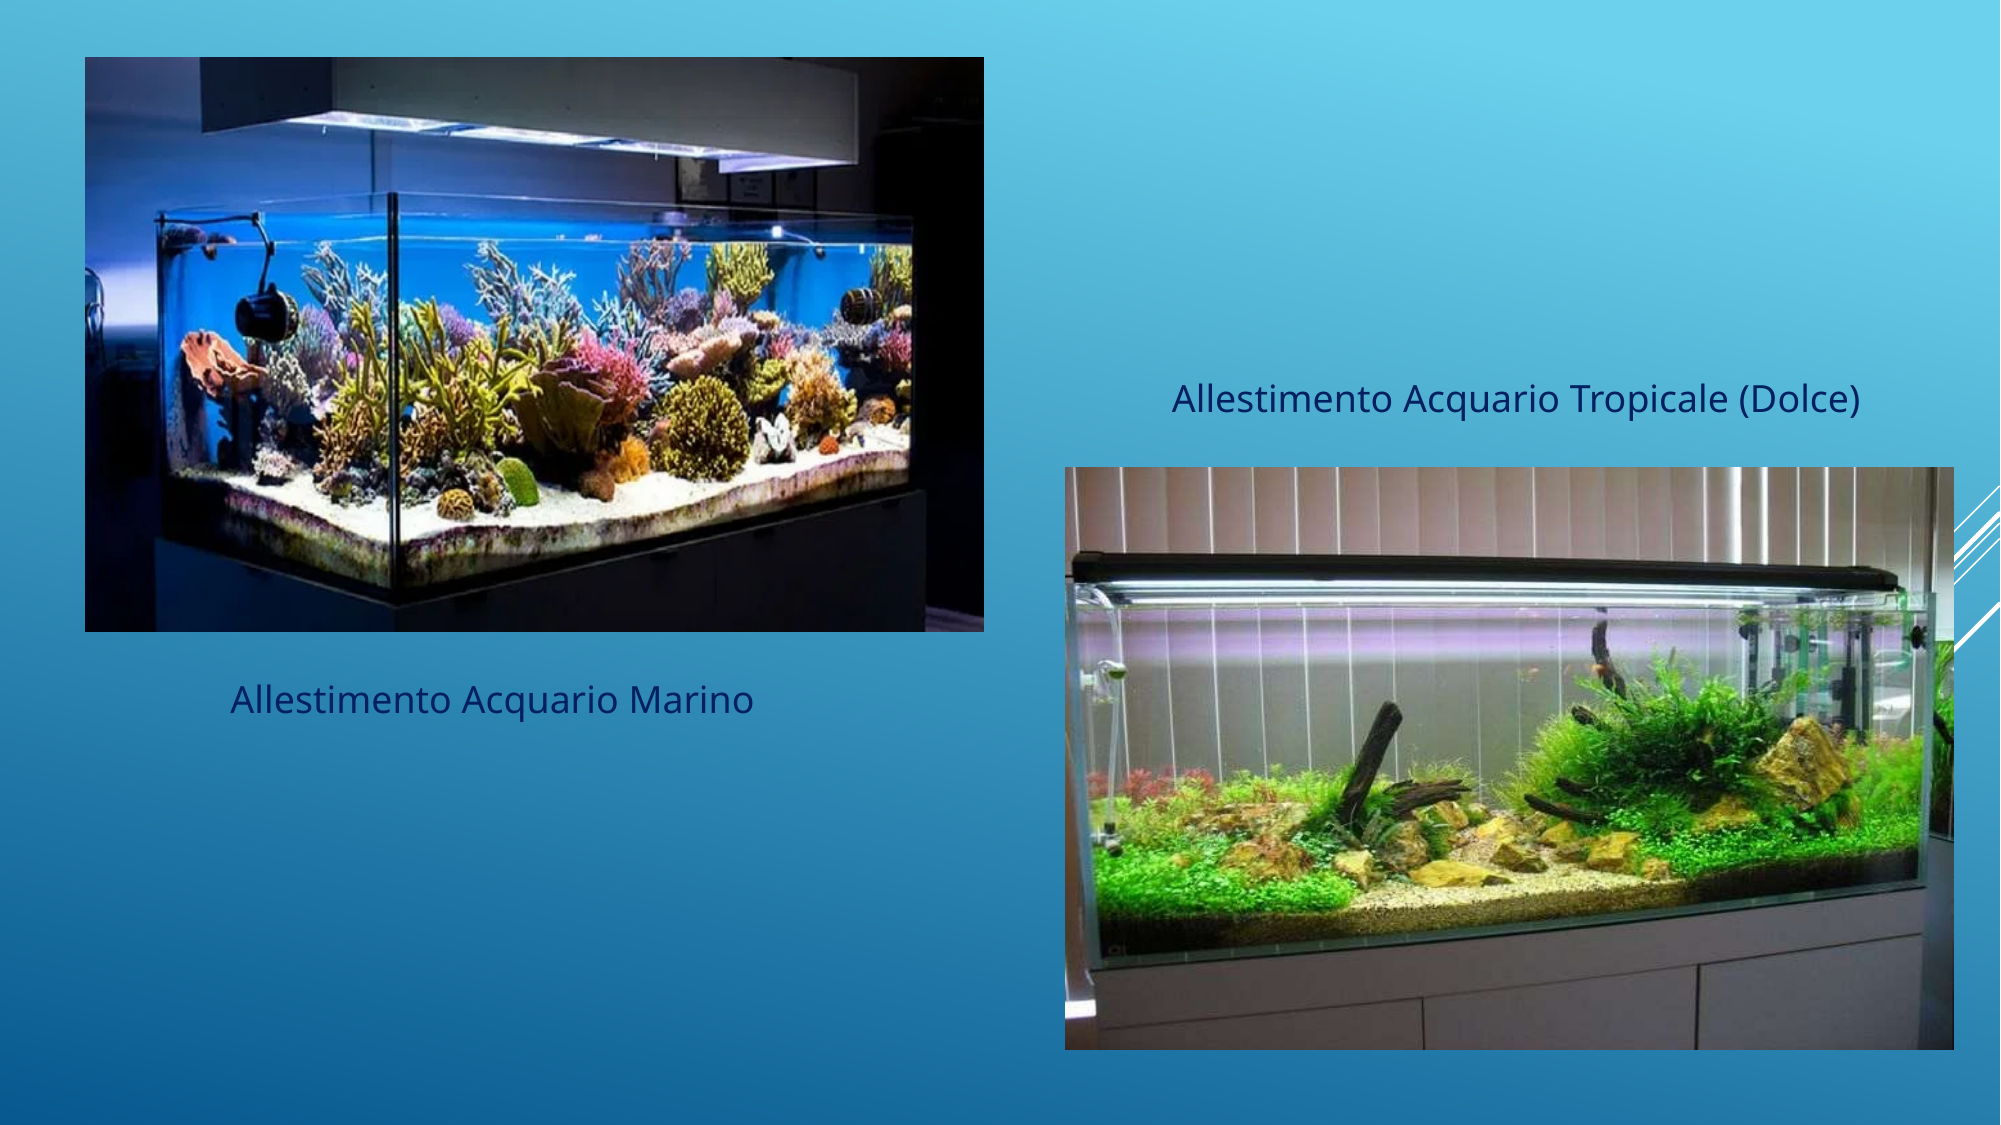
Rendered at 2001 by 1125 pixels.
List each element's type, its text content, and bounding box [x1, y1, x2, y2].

text_box Allestimento Acquario Tropicale (Dolce) [1126, 367, 1907, 428]
picture [1065, 467, 1954, 1050]
text_box Allestimento Acquario Marino [85, 668, 911, 729]
picture [84, 57, 984, 633]
